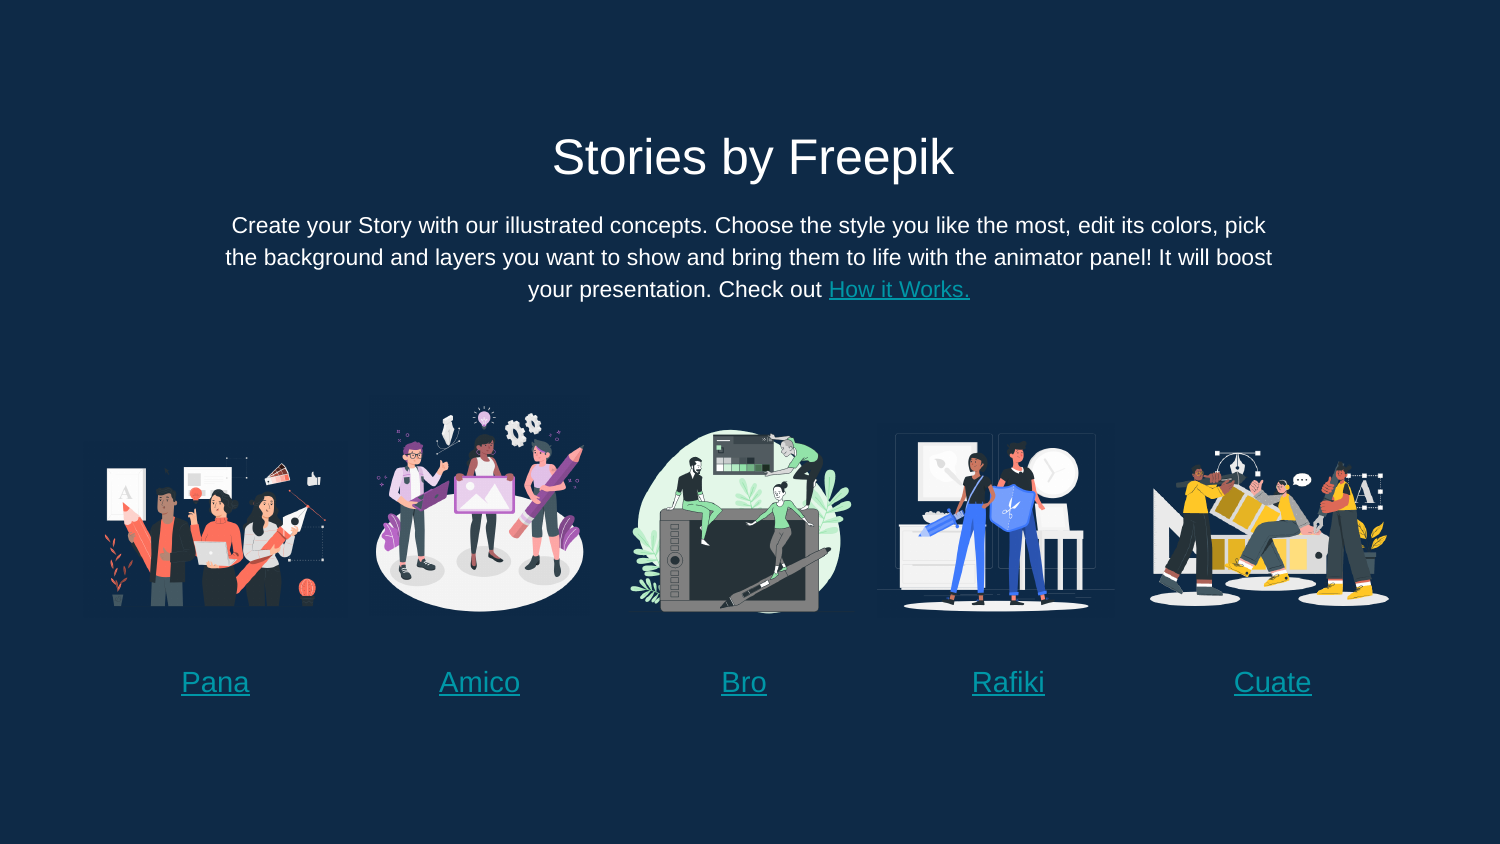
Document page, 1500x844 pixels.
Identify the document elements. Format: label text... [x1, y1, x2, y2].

picture [876, 423, 1115, 618]
list Create your Story with our illustrated concepts. Choose the style you like the most, edit its colors, pick the background and layers you want to show and bring them to life with the animator panel! It will boost your presentation. Check out How it Works. [205, 191, 1294, 245]
text_box Pana [111, 652, 320, 705]
picture [1121, 413, 1417, 622]
title Stories by Freepik [175, 109, 1332, 189]
picture [369, 395, 590, 616]
picture [618, 415, 857, 623]
text_box Rafiki [904, 652, 1113, 705]
text_box Amico [375, 652, 585, 705]
picture [83, 440, 348, 618]
text_box Bro [639, 652, 849, 705]
text_box Cuate [1168, 652, 1377, 705]
